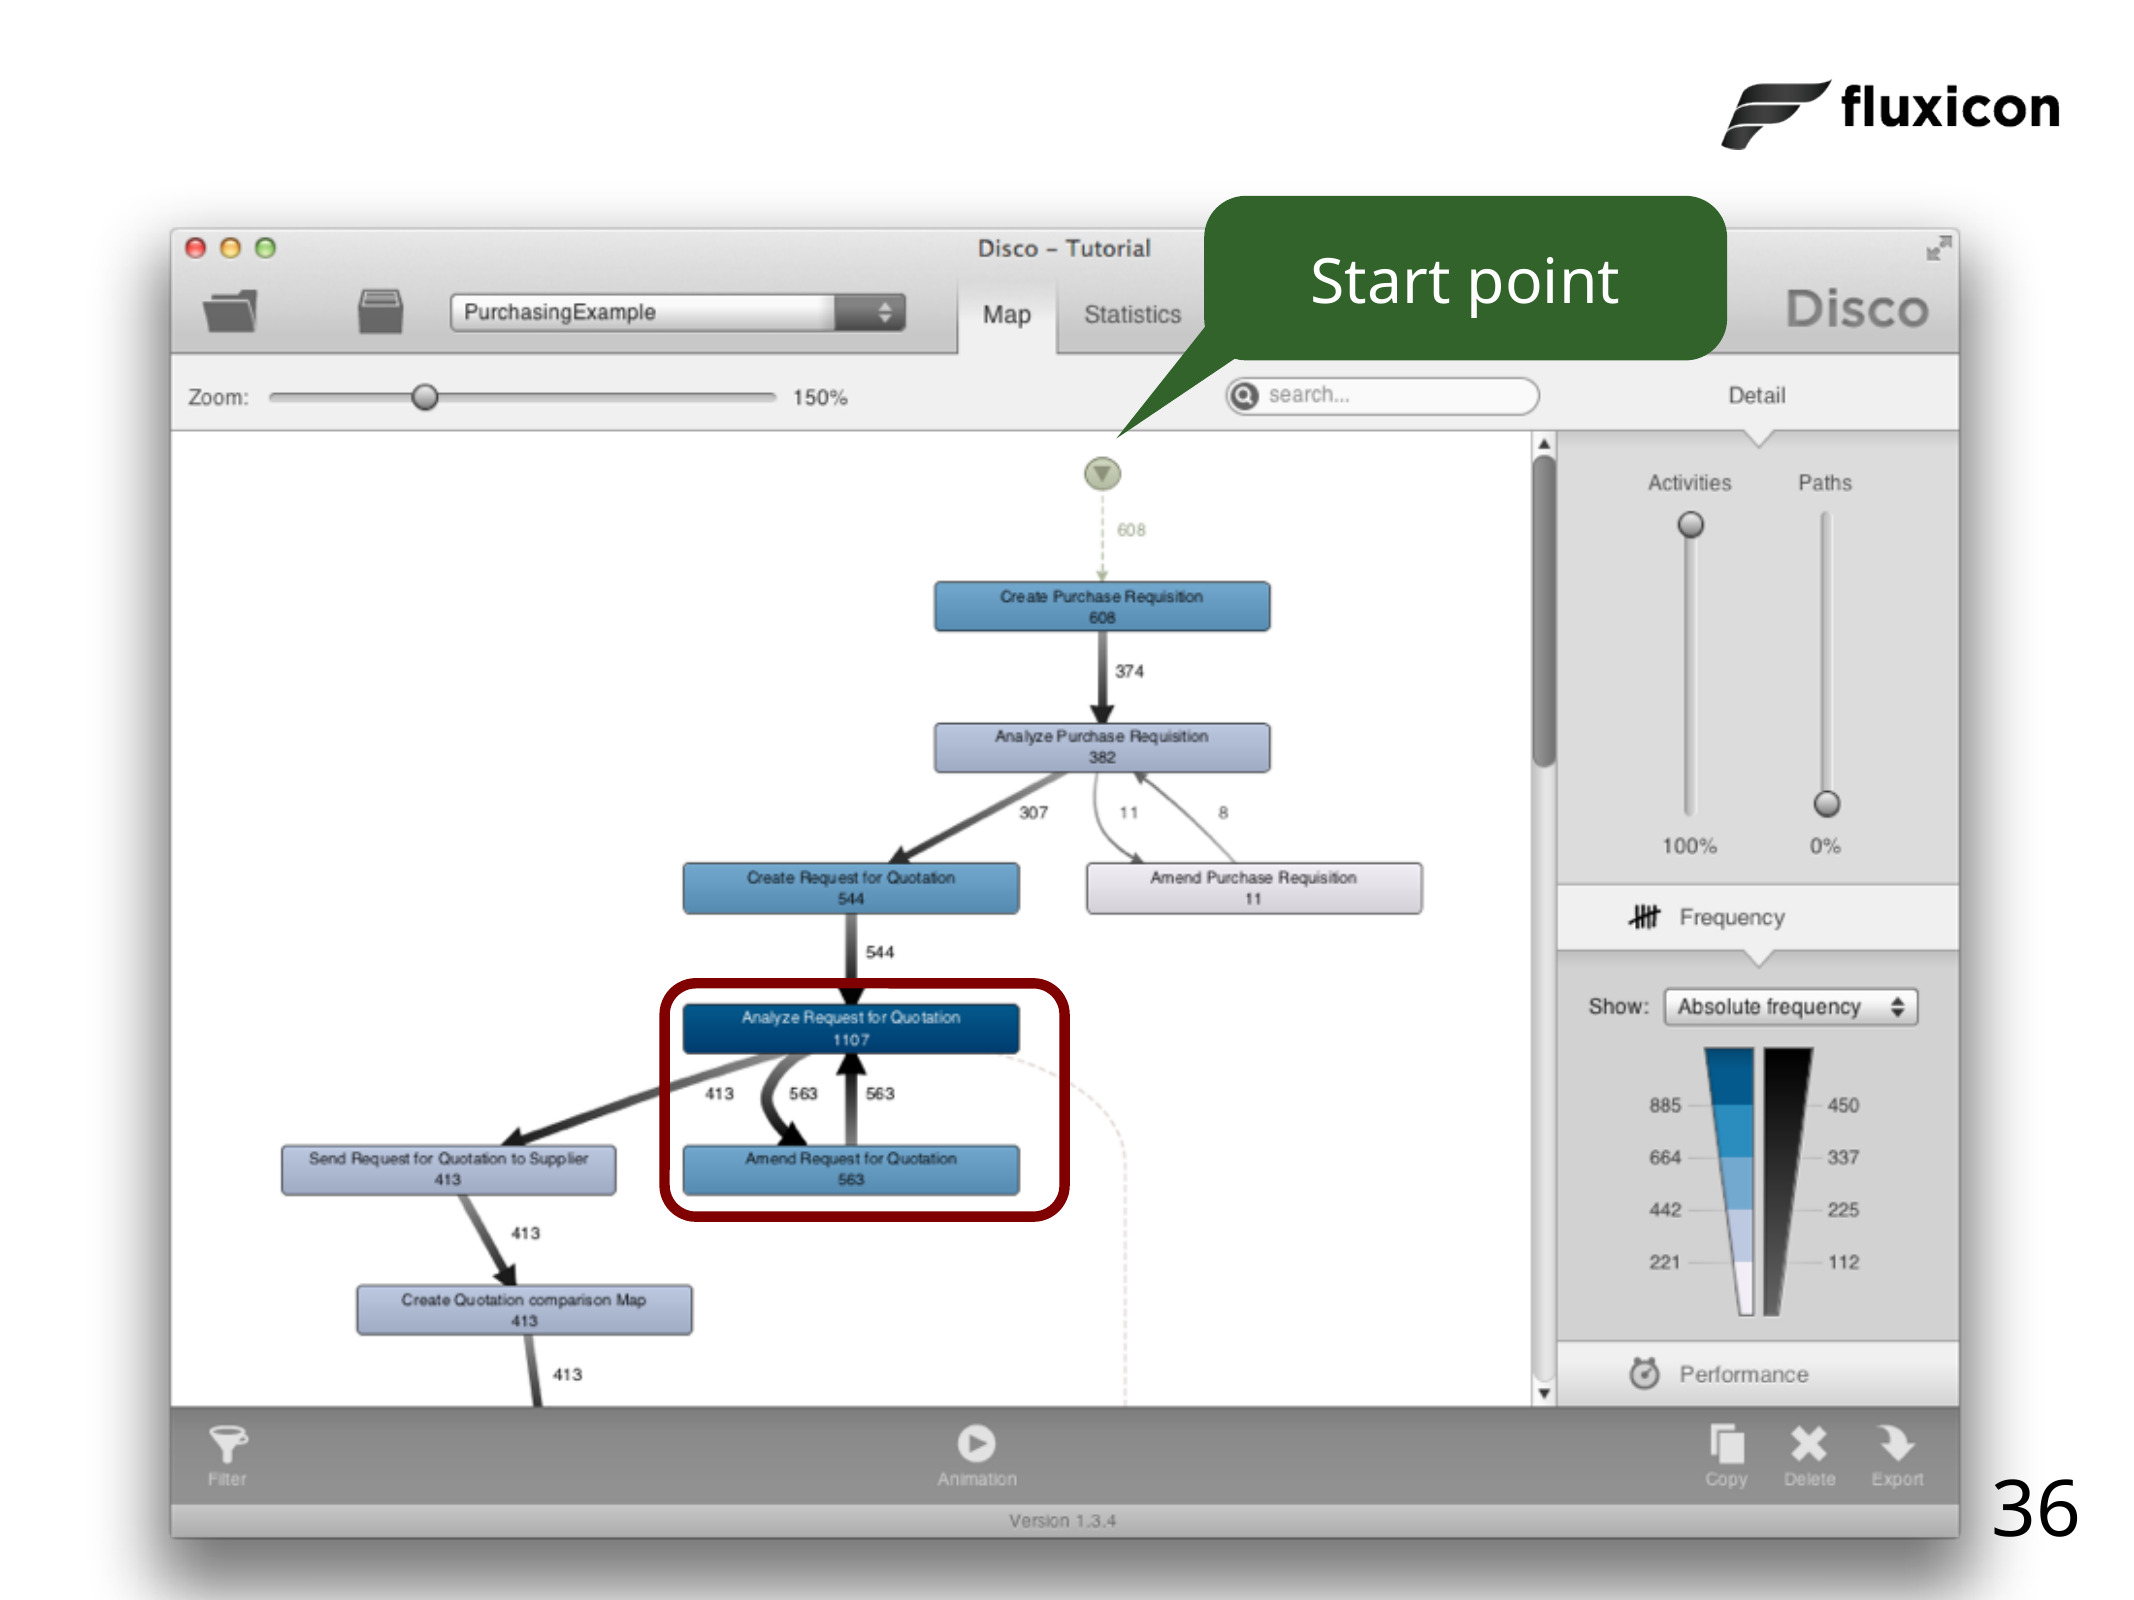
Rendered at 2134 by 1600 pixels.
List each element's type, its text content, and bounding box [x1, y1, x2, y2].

text_box 36 [2062, 1450, 2105, 1573]
picture [1721, 78, 2063, 150]
picture [72, 168, 2059, 1600]
